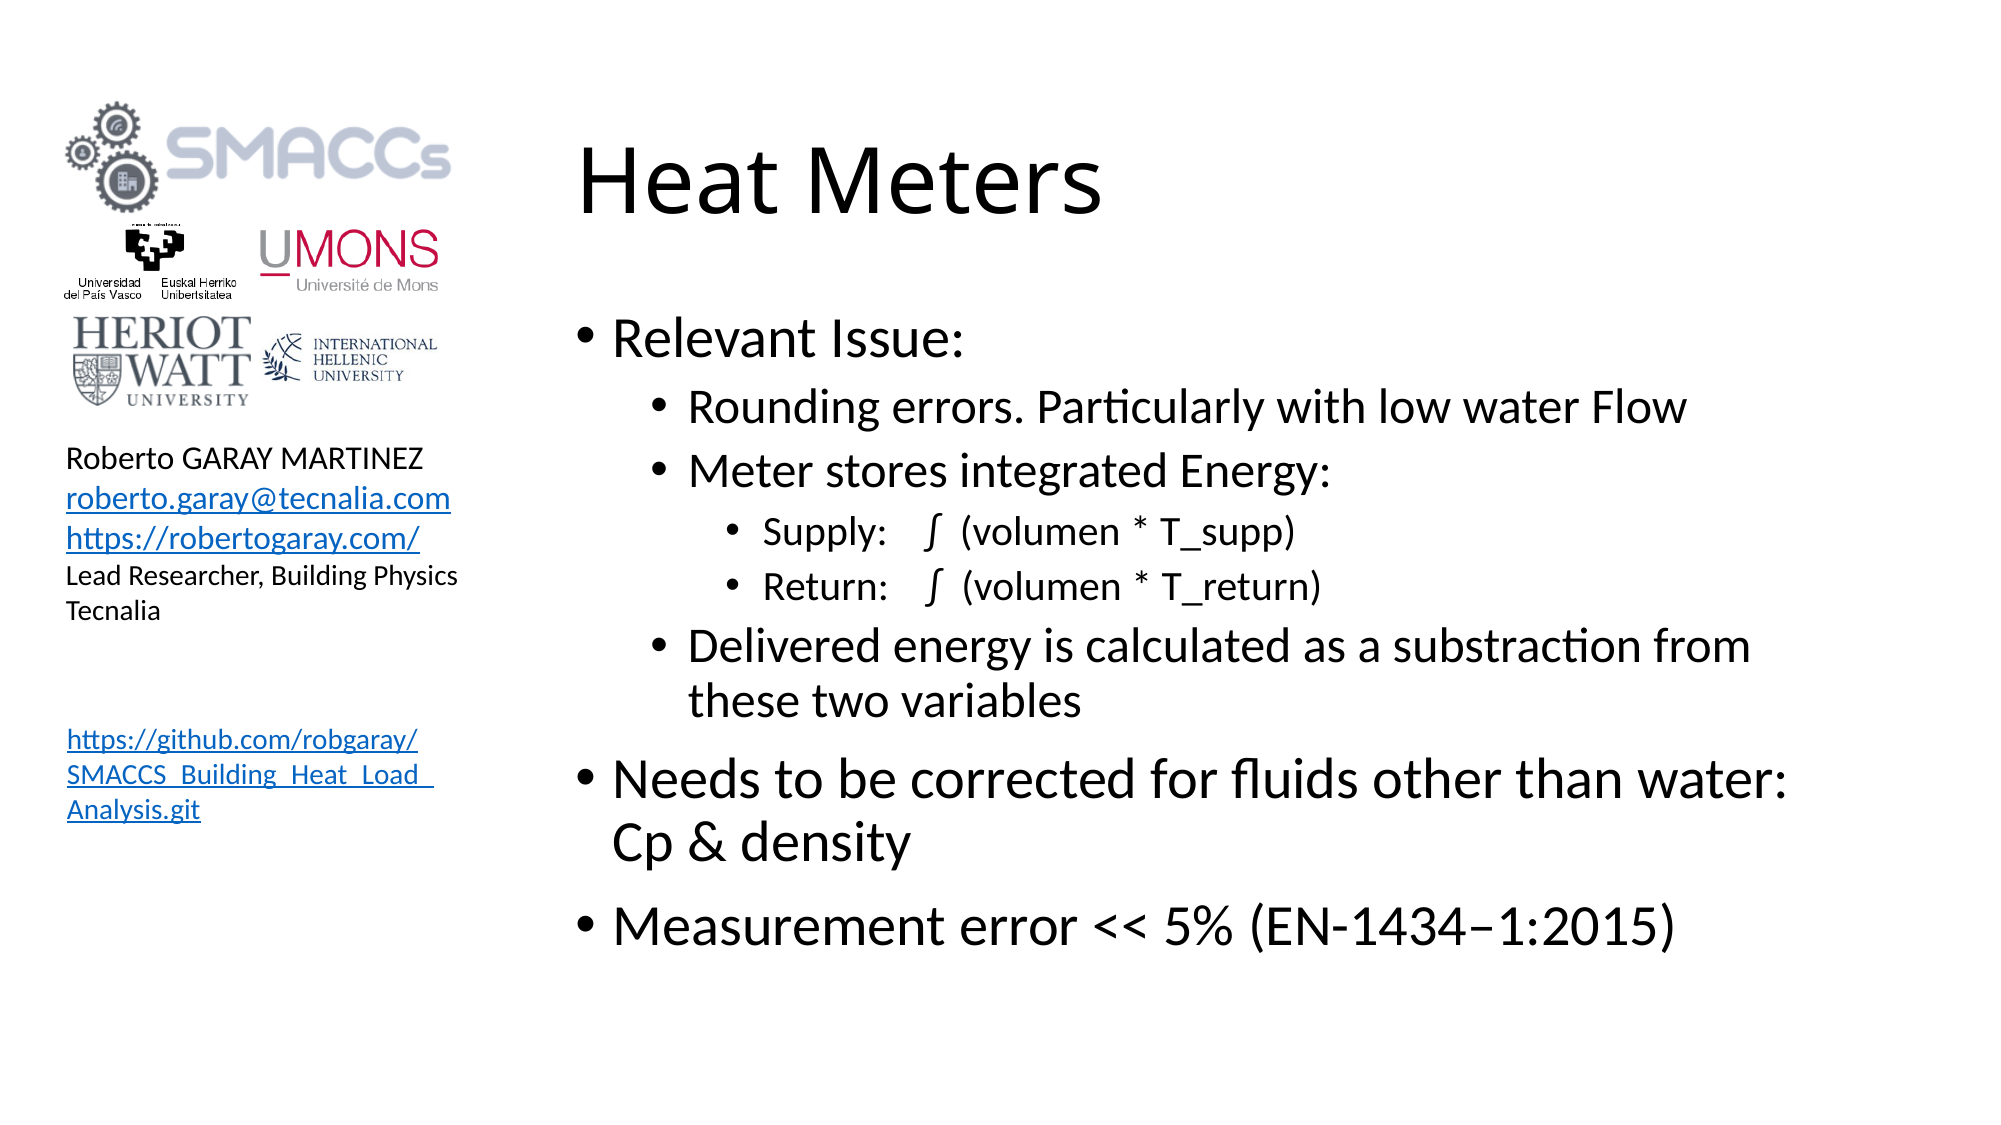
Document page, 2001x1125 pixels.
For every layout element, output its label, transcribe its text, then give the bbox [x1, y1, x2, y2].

picture [260, 324, 438, 390]
picture [260, 229, 438, 291]
picture [62, 218, 240, 307]
picture [73, 316, 251, 406]
title Heat Meters [560, 91, 1863, 278]
list Relevant Issue: Rounding errors. Particularly with low water Flow Meter stores integrated Energy: Supply: ∫ (volumen * T_supp) Return: ∫ (volumen * T_return) Delivered energy is calculated as a substraction from these two variables Needs to be corrected for fluids other than water: Cp & density Measurement error << 5% (EN-1434–1:2015) [560, 299, 1863, 1014]
